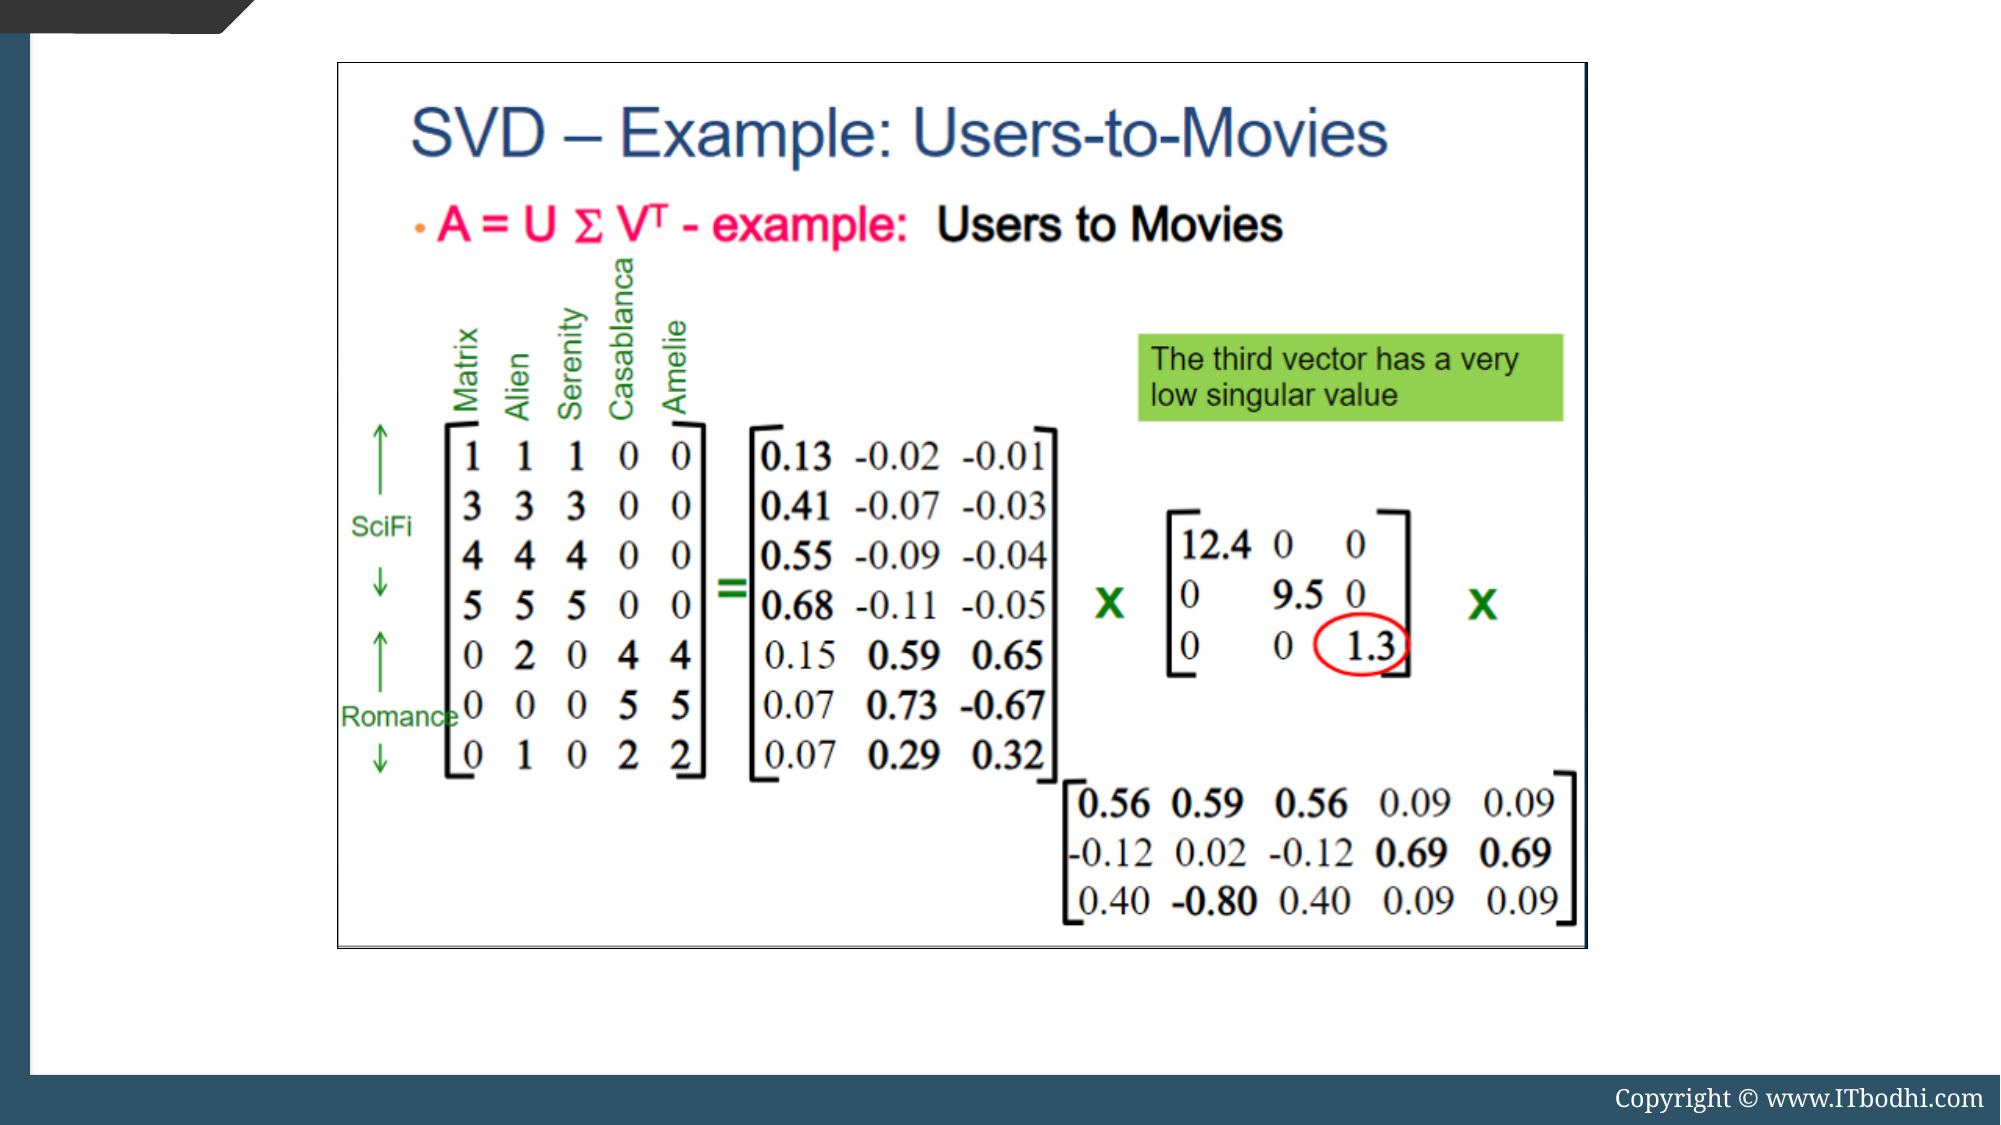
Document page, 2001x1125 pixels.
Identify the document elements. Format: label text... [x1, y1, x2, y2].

text_box Copyright © www.ITbodhi.com [24, 1074, 2000, 1125]
picture [337, 62, 1588, 949]
